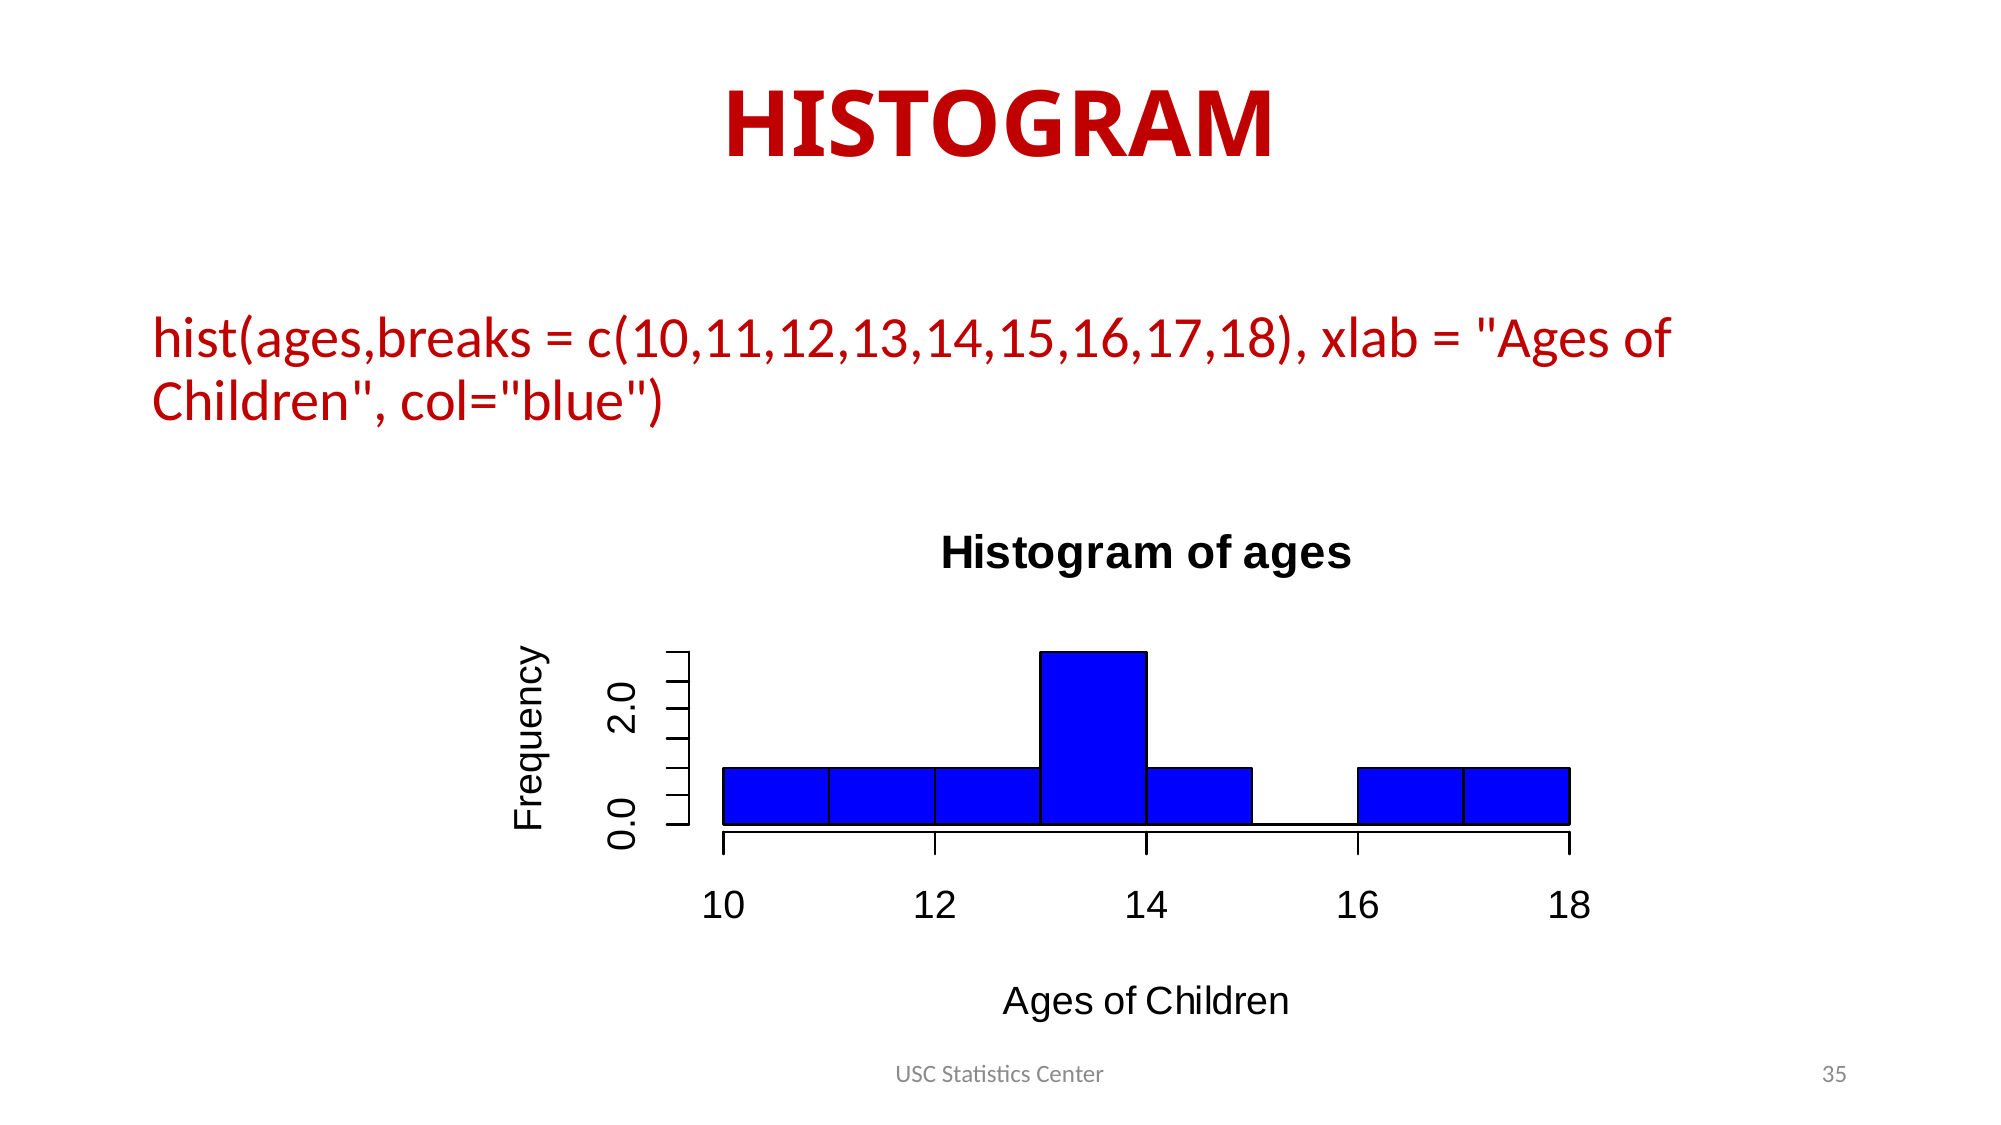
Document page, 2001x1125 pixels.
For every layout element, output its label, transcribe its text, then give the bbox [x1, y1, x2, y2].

list hist(ages,breaks = c(10,11,12,13,14,15,16,17,18), xlab = "Ages of Children", col="blue") [137, 299, 1907, 458]
slide_number 35 [1412, 1042, 1863, 1103]
title HISTOGRAM [137, 59, 1863, 193]
picture [497, 452, 1607, 1043]
footer USC Statistics Center [662, 1043, 1338, 1103]
